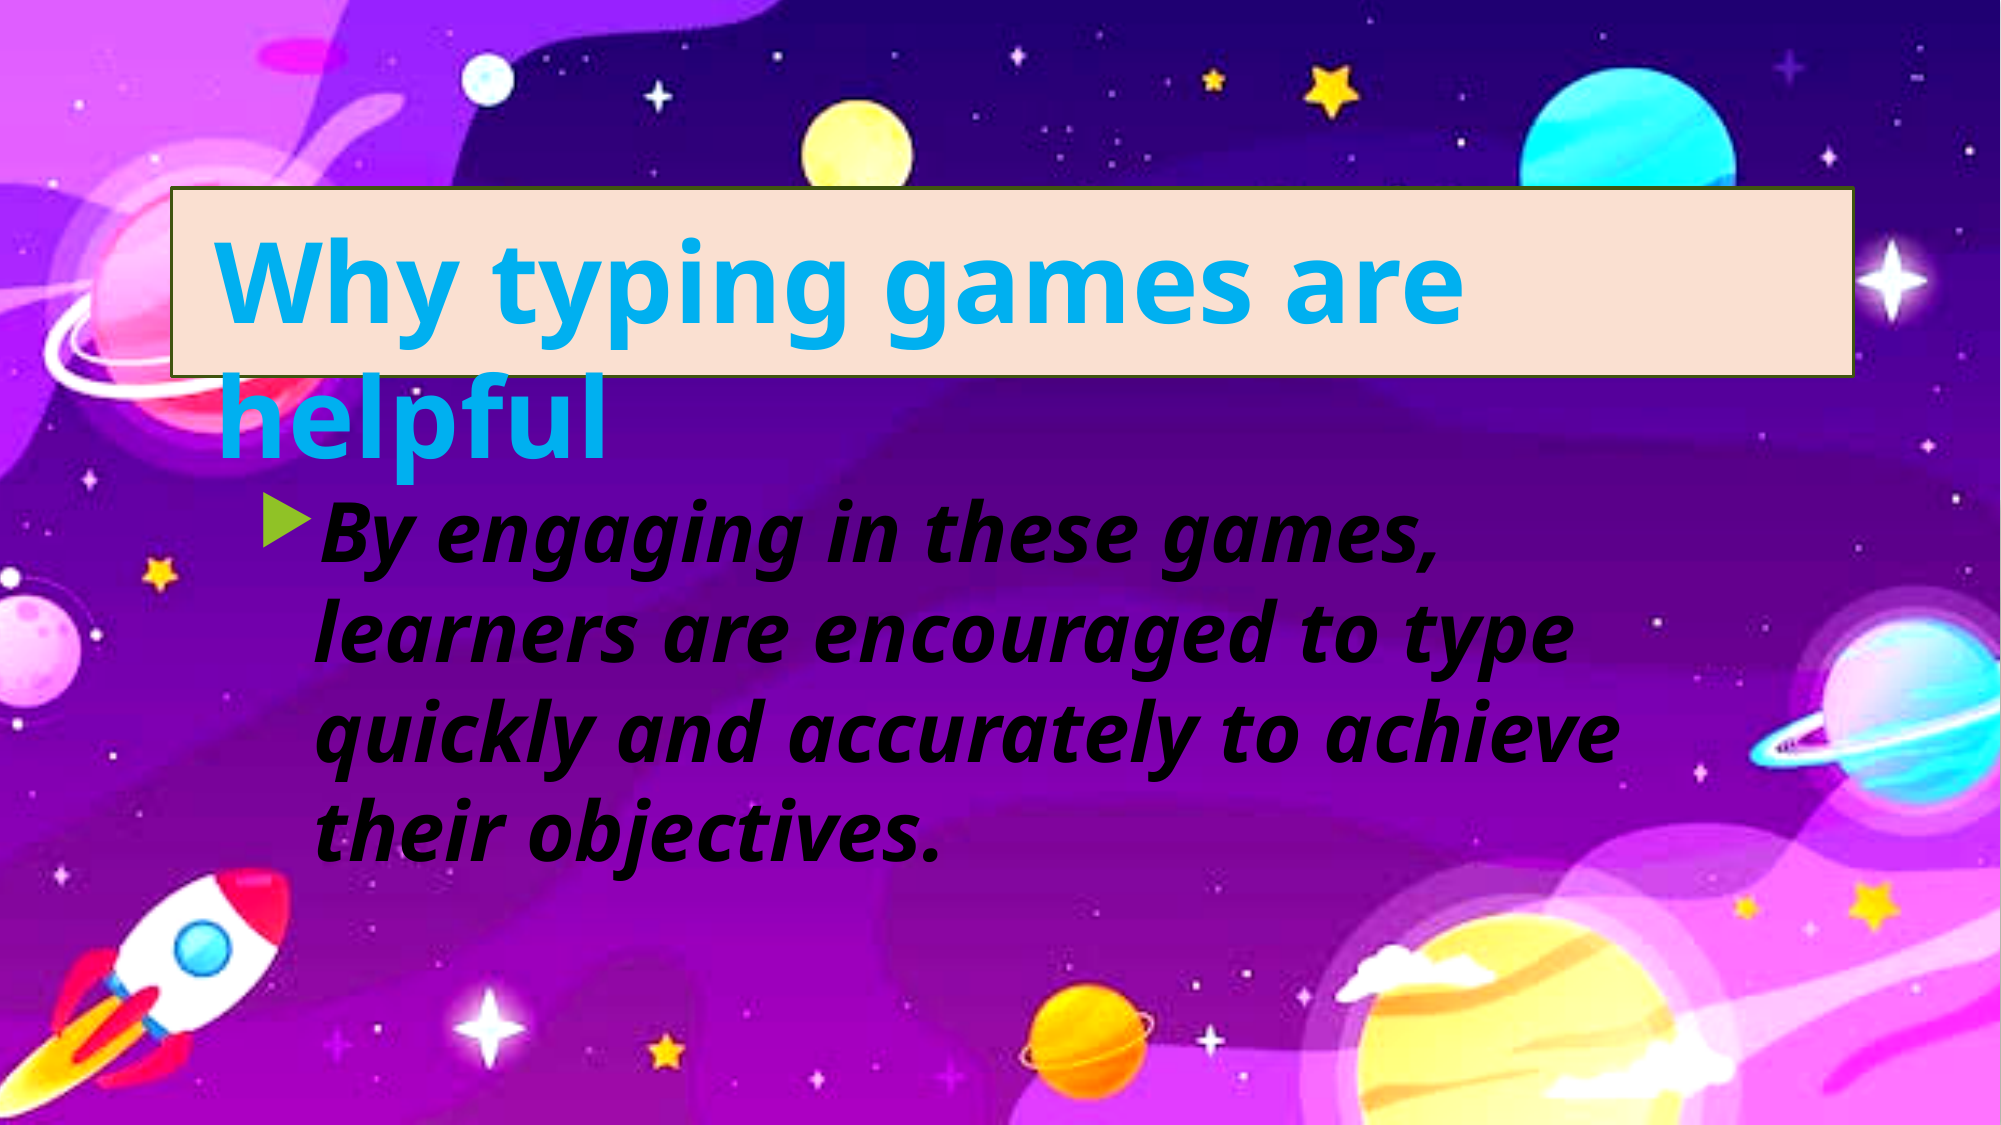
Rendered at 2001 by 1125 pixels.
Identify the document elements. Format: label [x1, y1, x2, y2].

list [0, 0, 2000, 1125]
